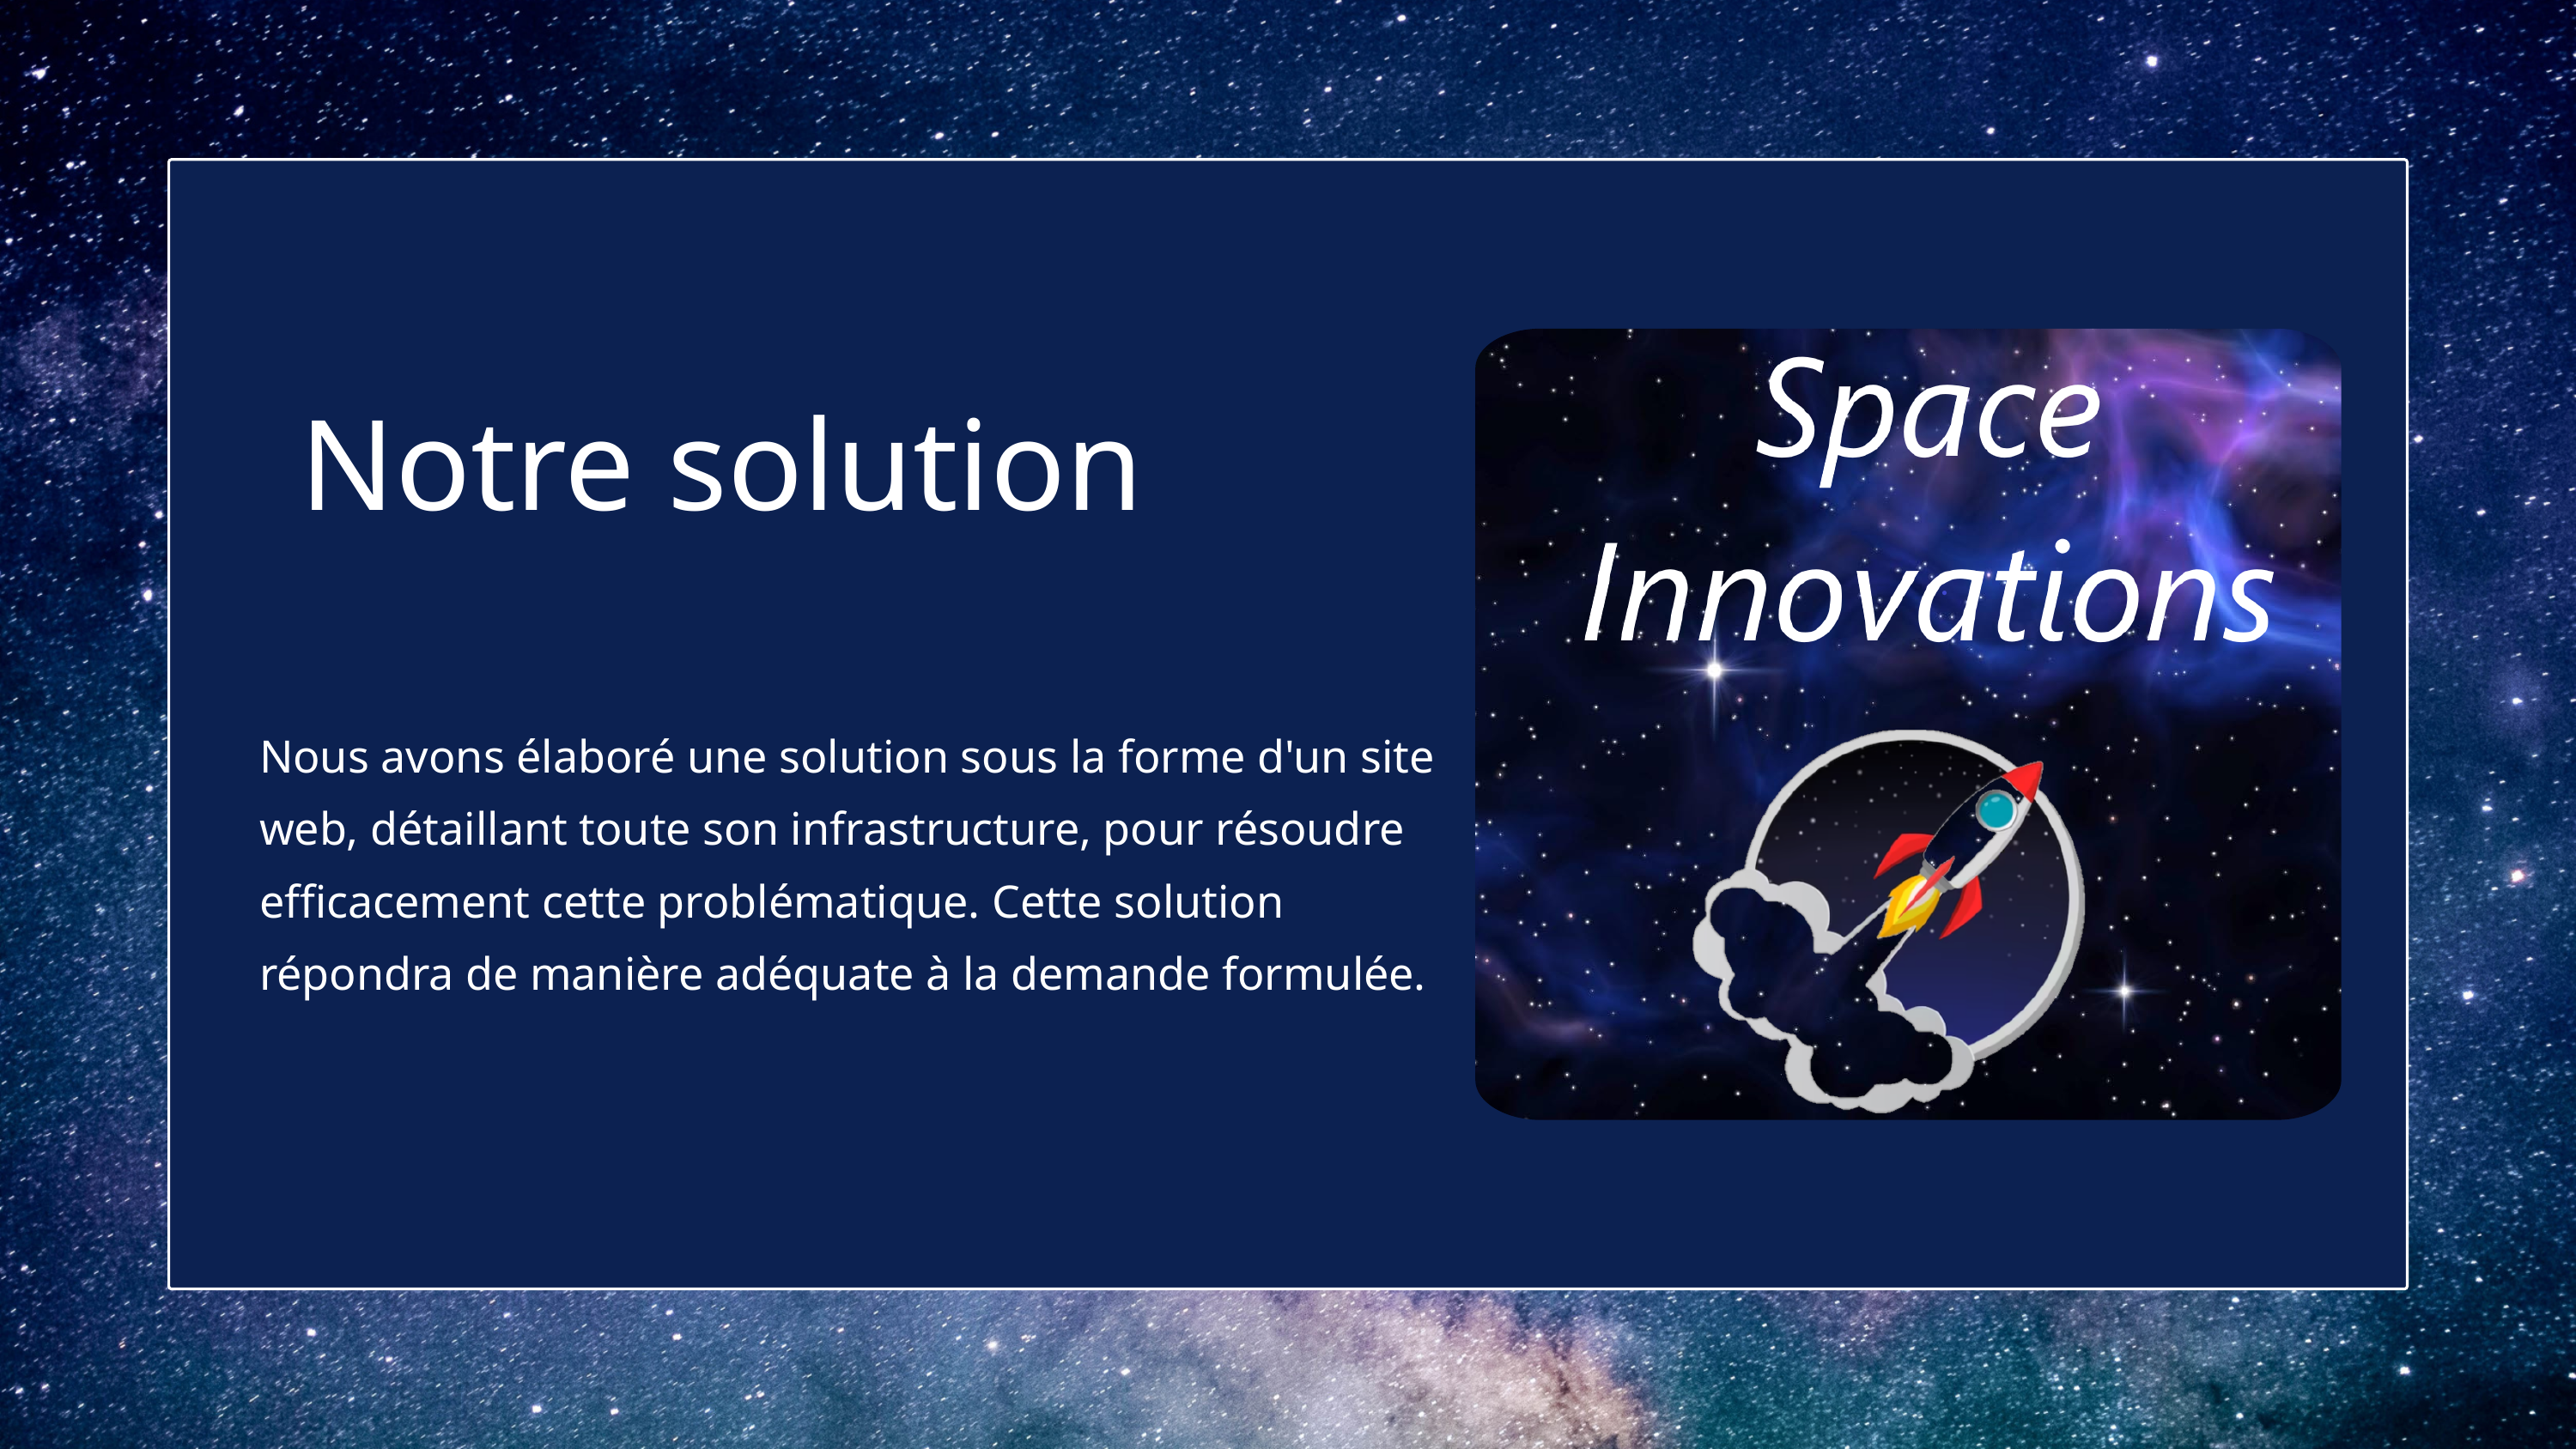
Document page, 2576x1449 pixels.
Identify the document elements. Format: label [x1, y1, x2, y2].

text_box [168, 159, 2408, 1289]
text_box [1474, 328, 2342, 1120]
text_box [0, 0, 2576, 1449]
